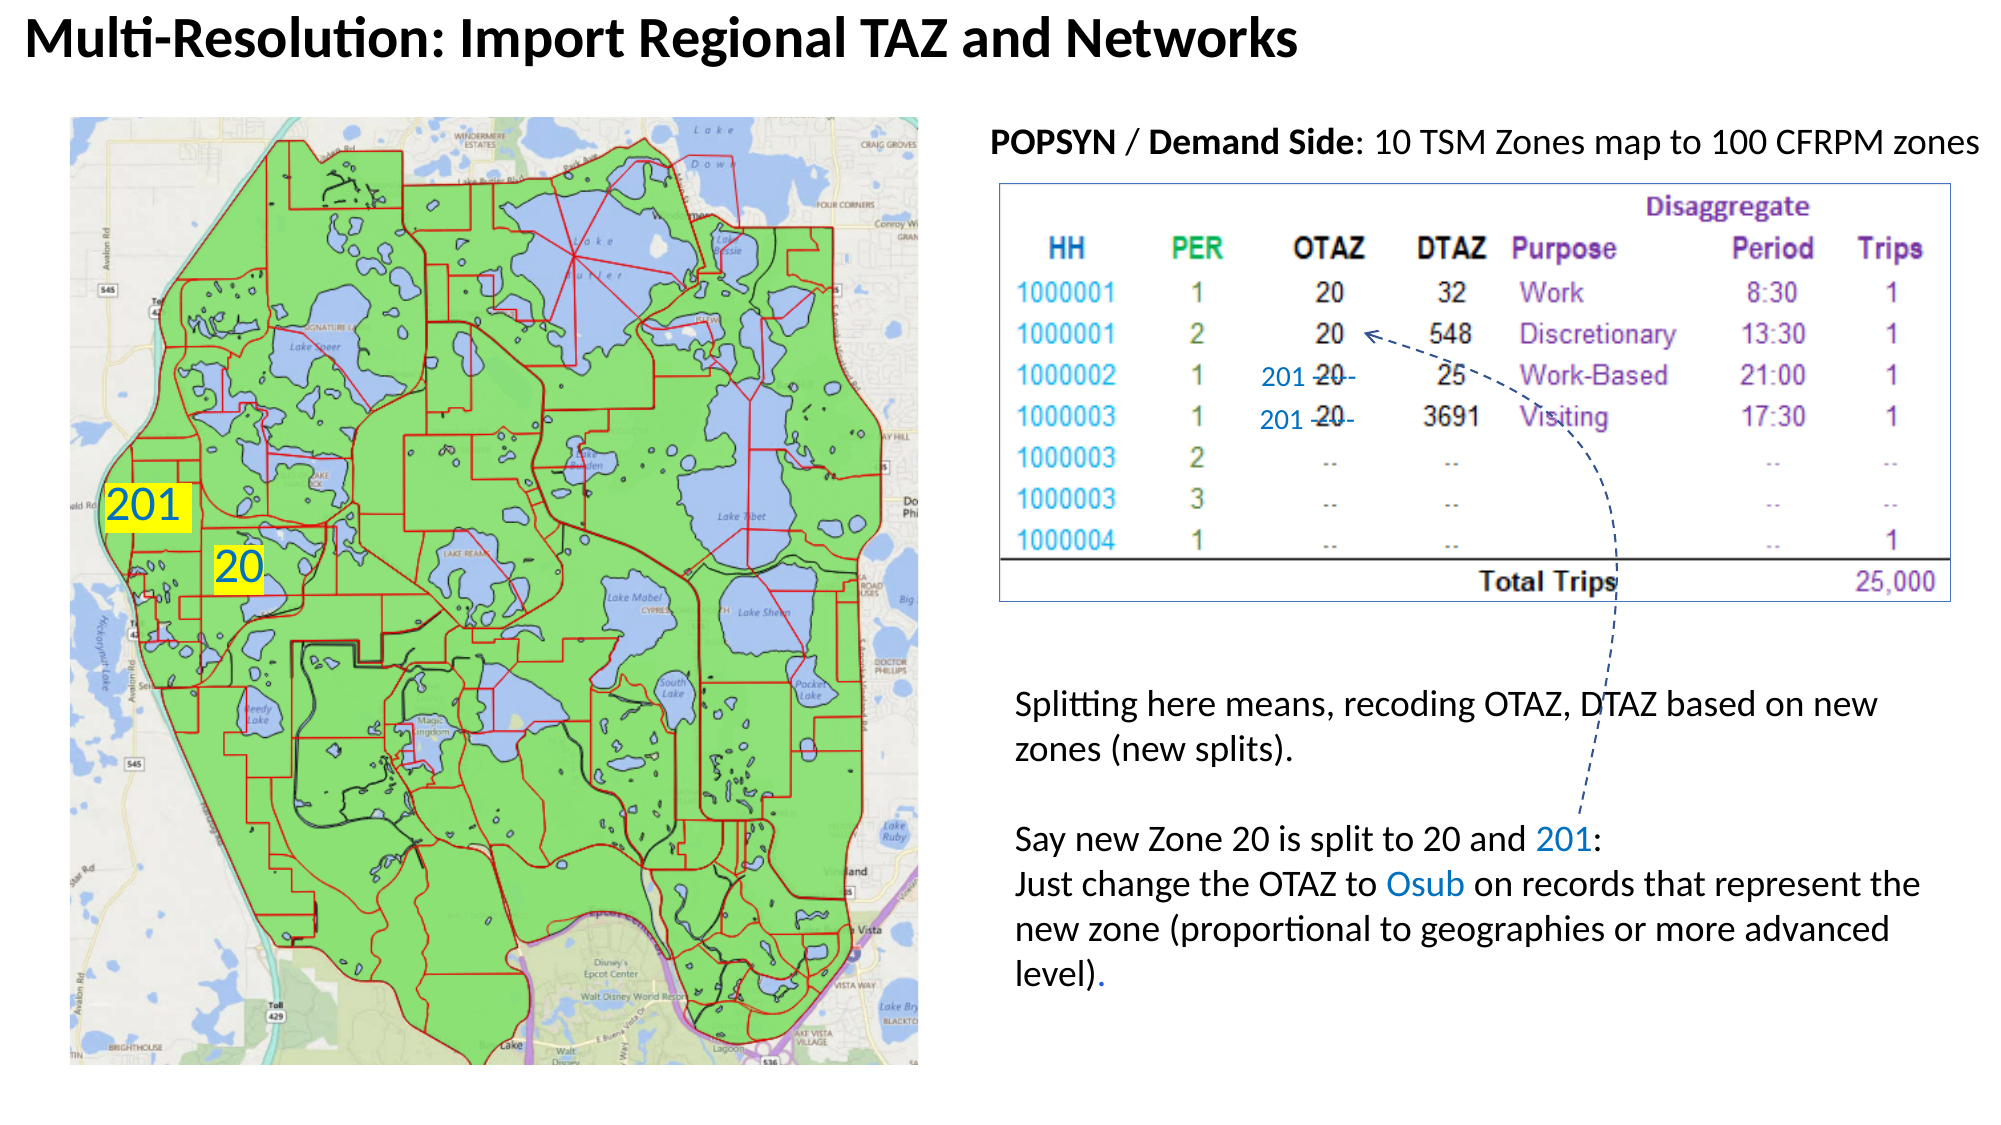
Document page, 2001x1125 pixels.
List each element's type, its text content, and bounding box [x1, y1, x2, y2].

list Multi-Resolution: Import Regional TAZ and Networks [9, 0, 1548, 110]
text_box Splitting here means, recoding OTAZ, DTAZ based on new zones (new splits). Say new Zone 20 is split to 20 and 201: Just change the OTAZ to Osub on records that represent the new zone (proportional to geographies or more advanced level). [999, 671, 1951, 1001]
text_box [1484, 602, 1617, 814]
text_box POPSYN / Demand Side: 10 TSM Zones map to 100 CFRPM zones [975, 109, 2000, 170]
picture [999, 183, 1951, 602]
picture [69, 117, 919, 1065]
